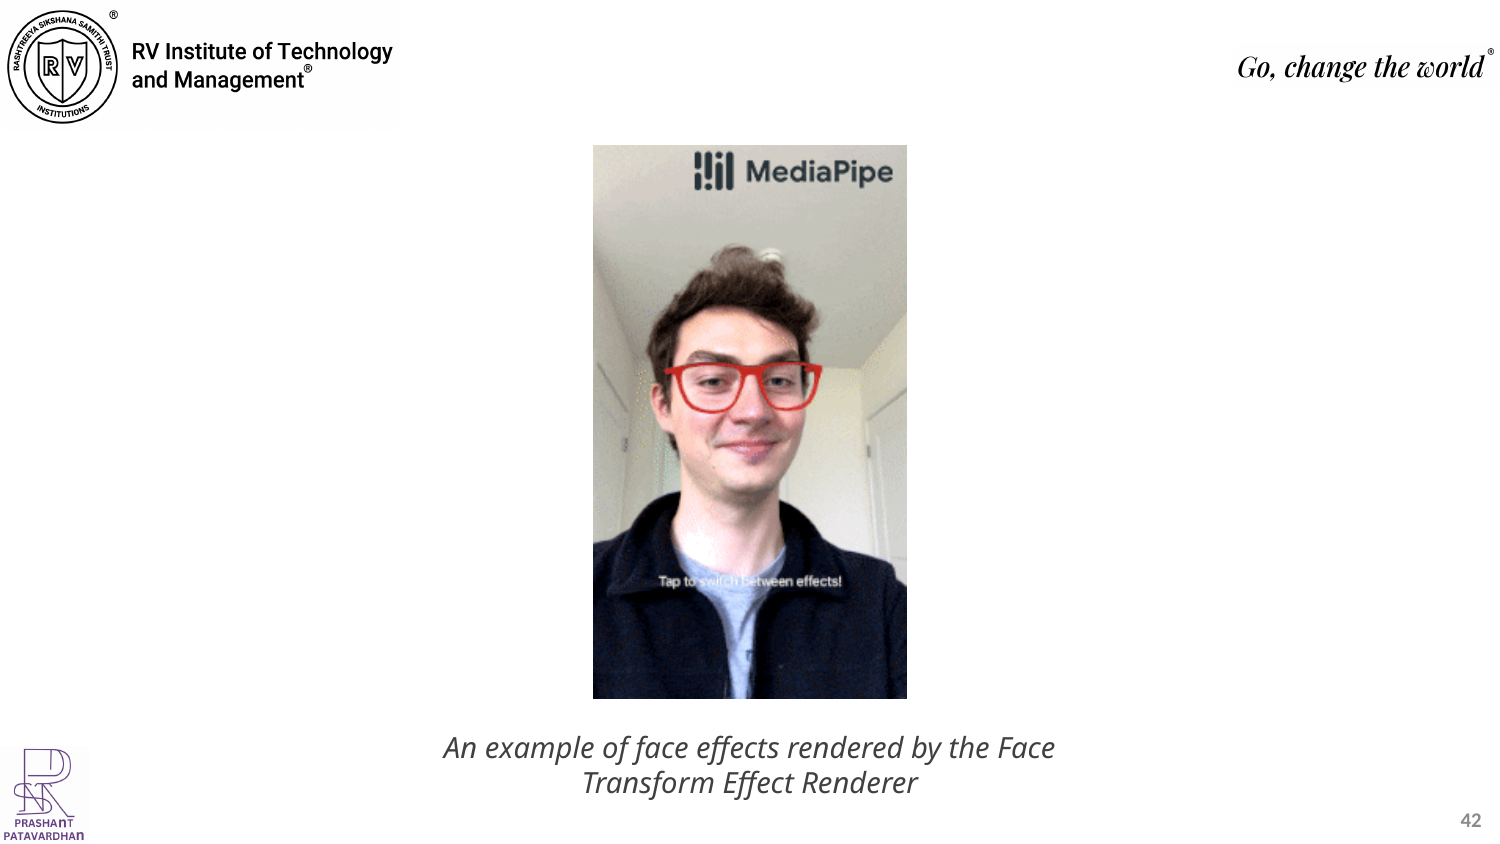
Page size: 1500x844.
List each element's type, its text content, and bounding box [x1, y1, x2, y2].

picture [593, 145, 907, 699]
picture [0, 746, 89, 844]
picture [0, 0, 399, 133]
text_box An example of face effects rendered by the Face Transform Effect Renderer [374, 722, 1125, 808]
picture [1234, 43, 1500, 90]
slide_number 42 [1159, 796, 1497, 842]
